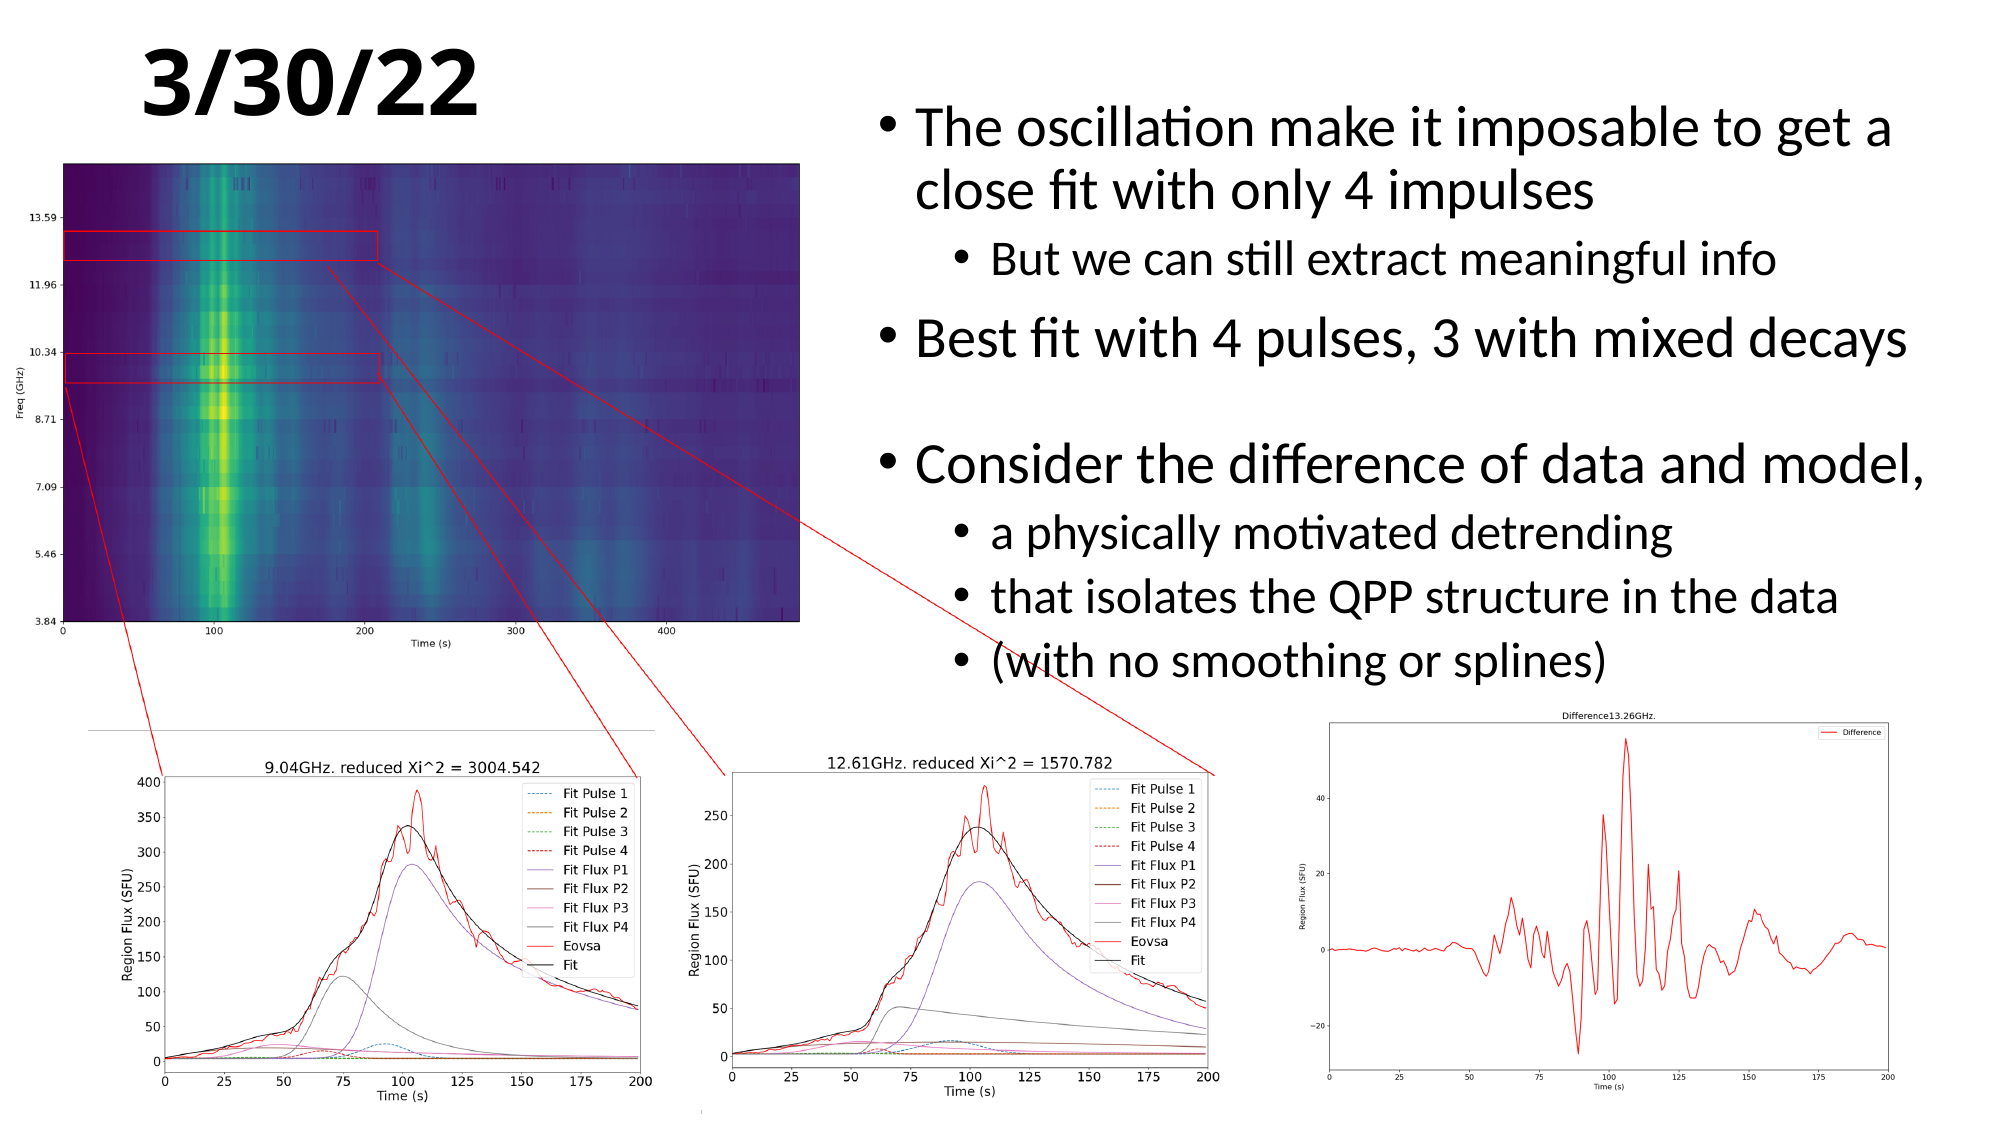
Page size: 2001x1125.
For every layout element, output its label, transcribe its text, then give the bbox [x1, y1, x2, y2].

picture [0, 121, 1926, 1114]
list The oscillation make it imposable to get a close fit with only 4 impulses But we can still extract meaningful info Best fit with 4 pulses, 3 with mixed decays [862, 88, 1949, 425]
text_box Consider the difference of data and model, a physically motivated detrending that isolates the QPP structure in the data (with no smoothing or splines) [1269, 425, 1964, 759]
title 3/30/22 [126, 0, 1852, 121]
